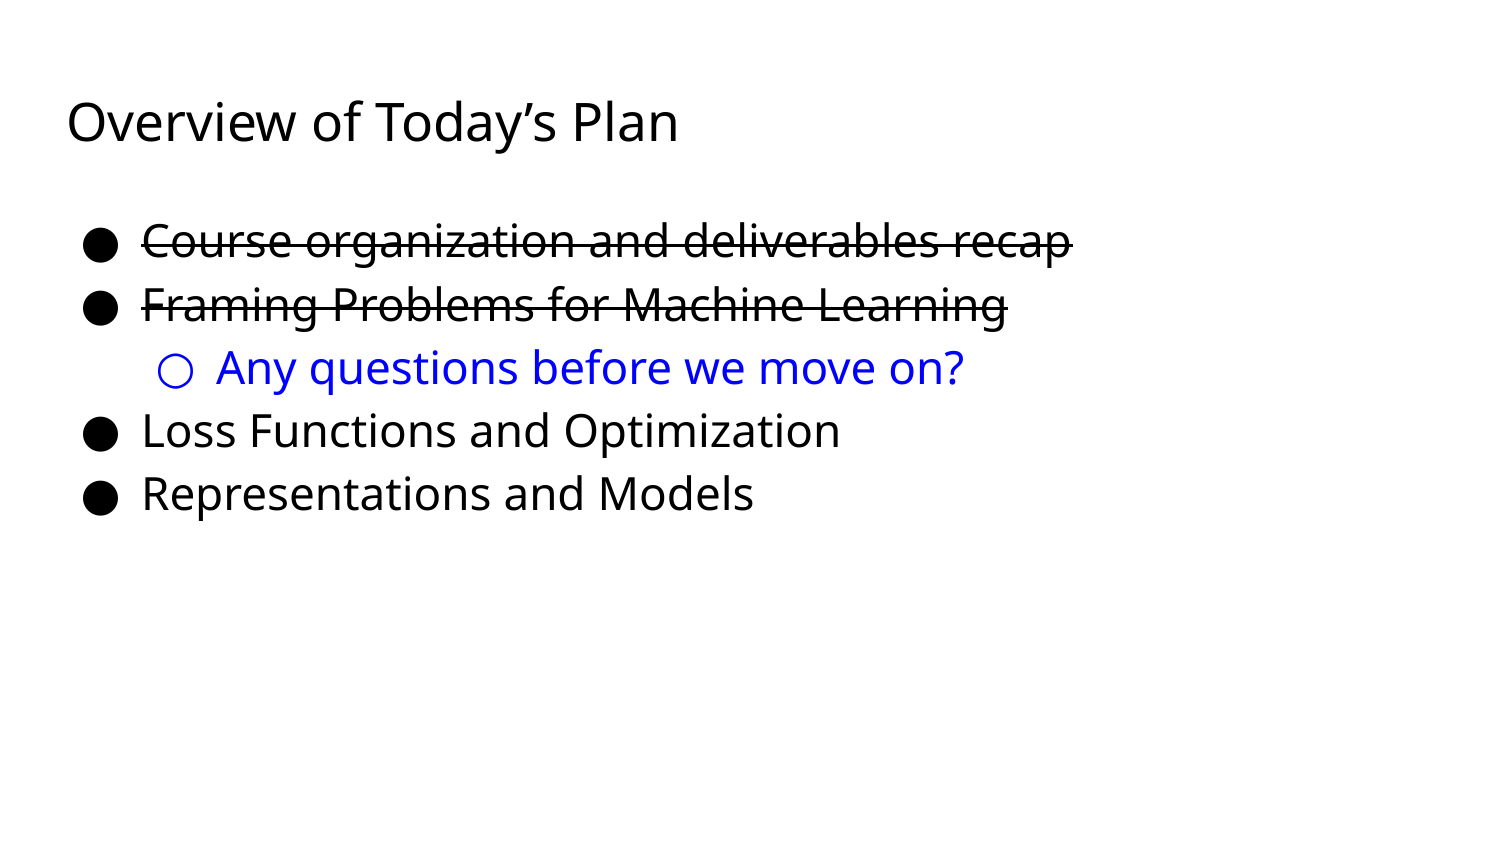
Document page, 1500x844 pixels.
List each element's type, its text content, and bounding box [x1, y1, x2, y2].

title Overview of Today’s Plan [51, 72, 1449, 167]
list Course organization and deliverables recap Framing Problems for Machine Learning Any questions before we move on? Loss Functions and Optimization Representations and Models [51, 189, 1449, 750]
